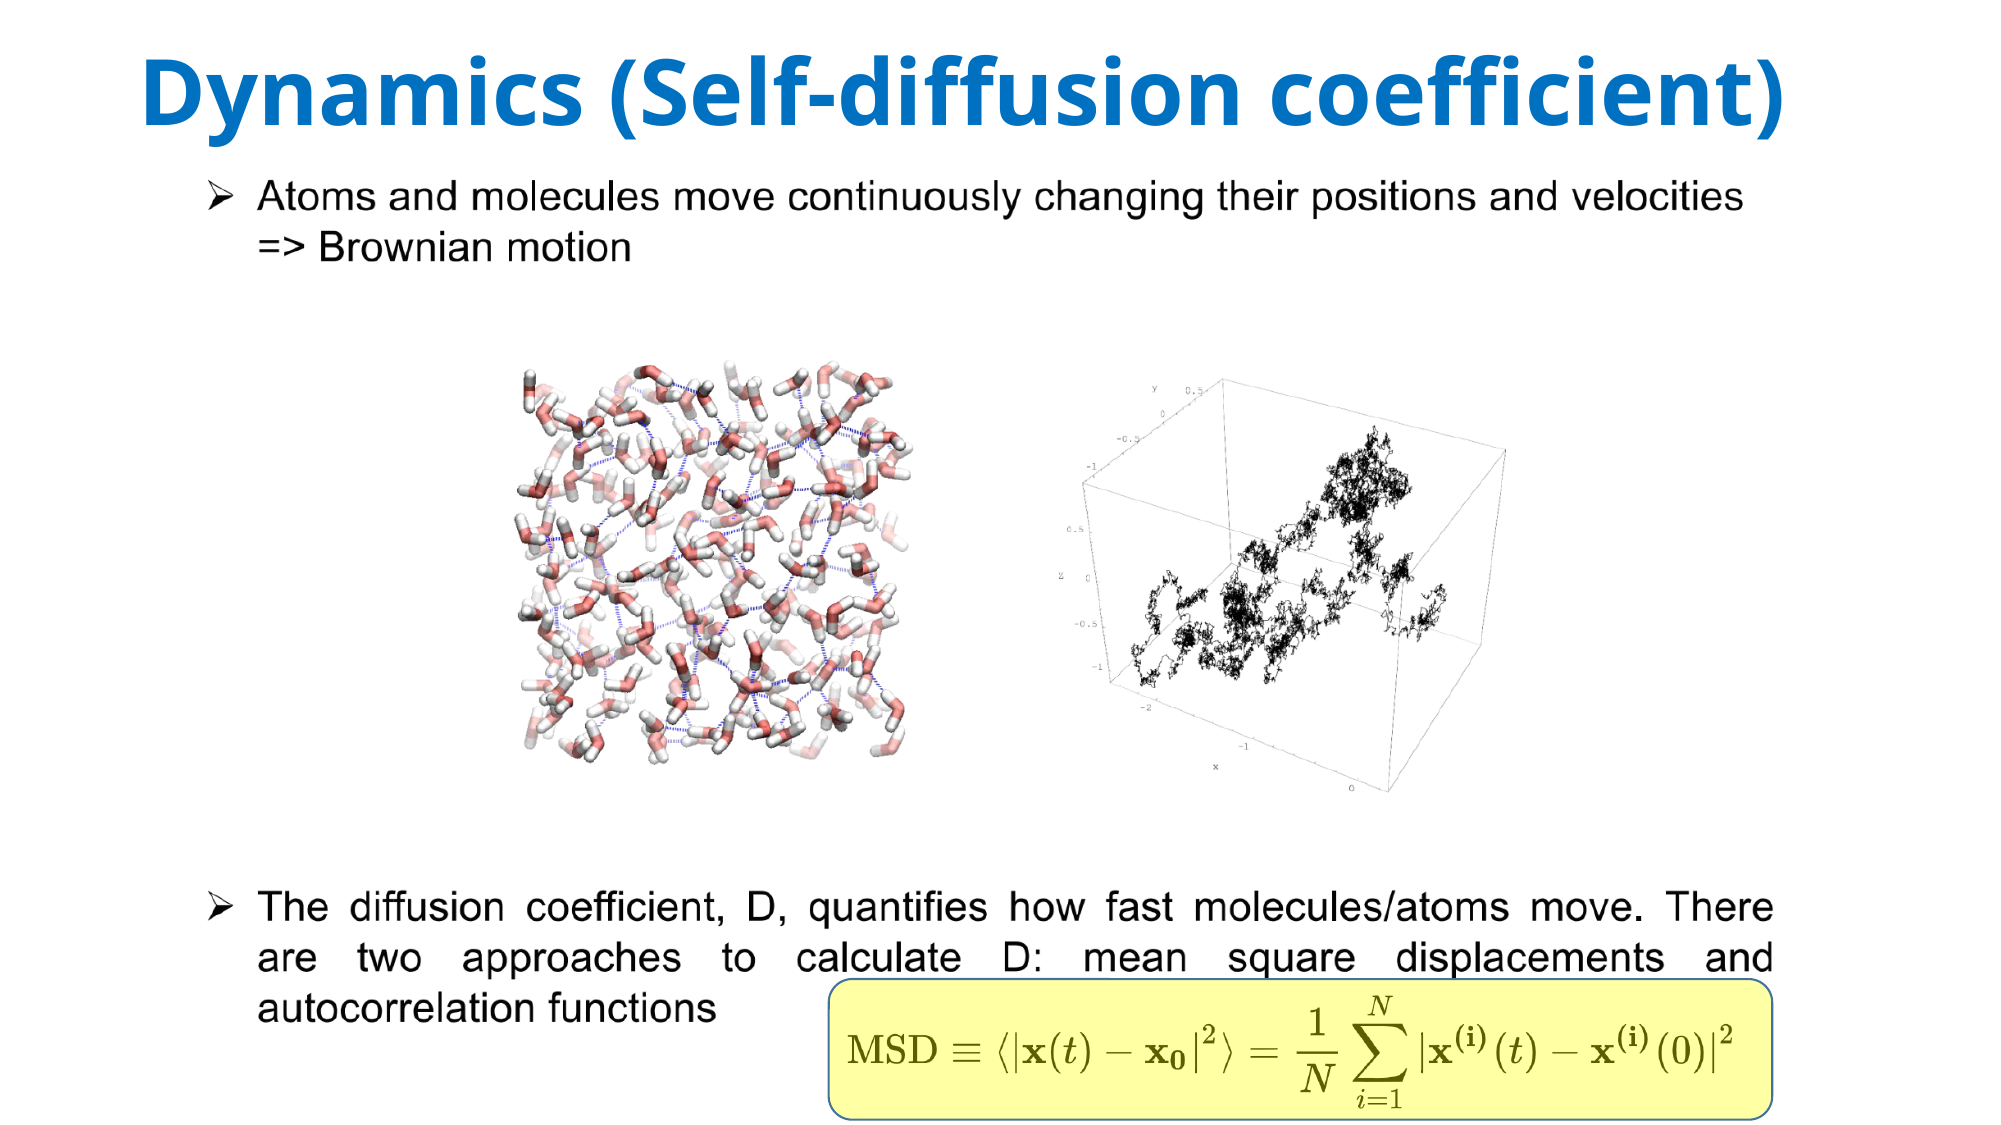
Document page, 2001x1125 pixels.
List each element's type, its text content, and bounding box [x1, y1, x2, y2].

text_box [846, 1112, 1768, 1121]
title Dynamics (Self-diffusion coefficient) [123, 0, 1849, 205]
picture [816, 979, 1749, 1120]
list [171, 158, 1801, 1112]
